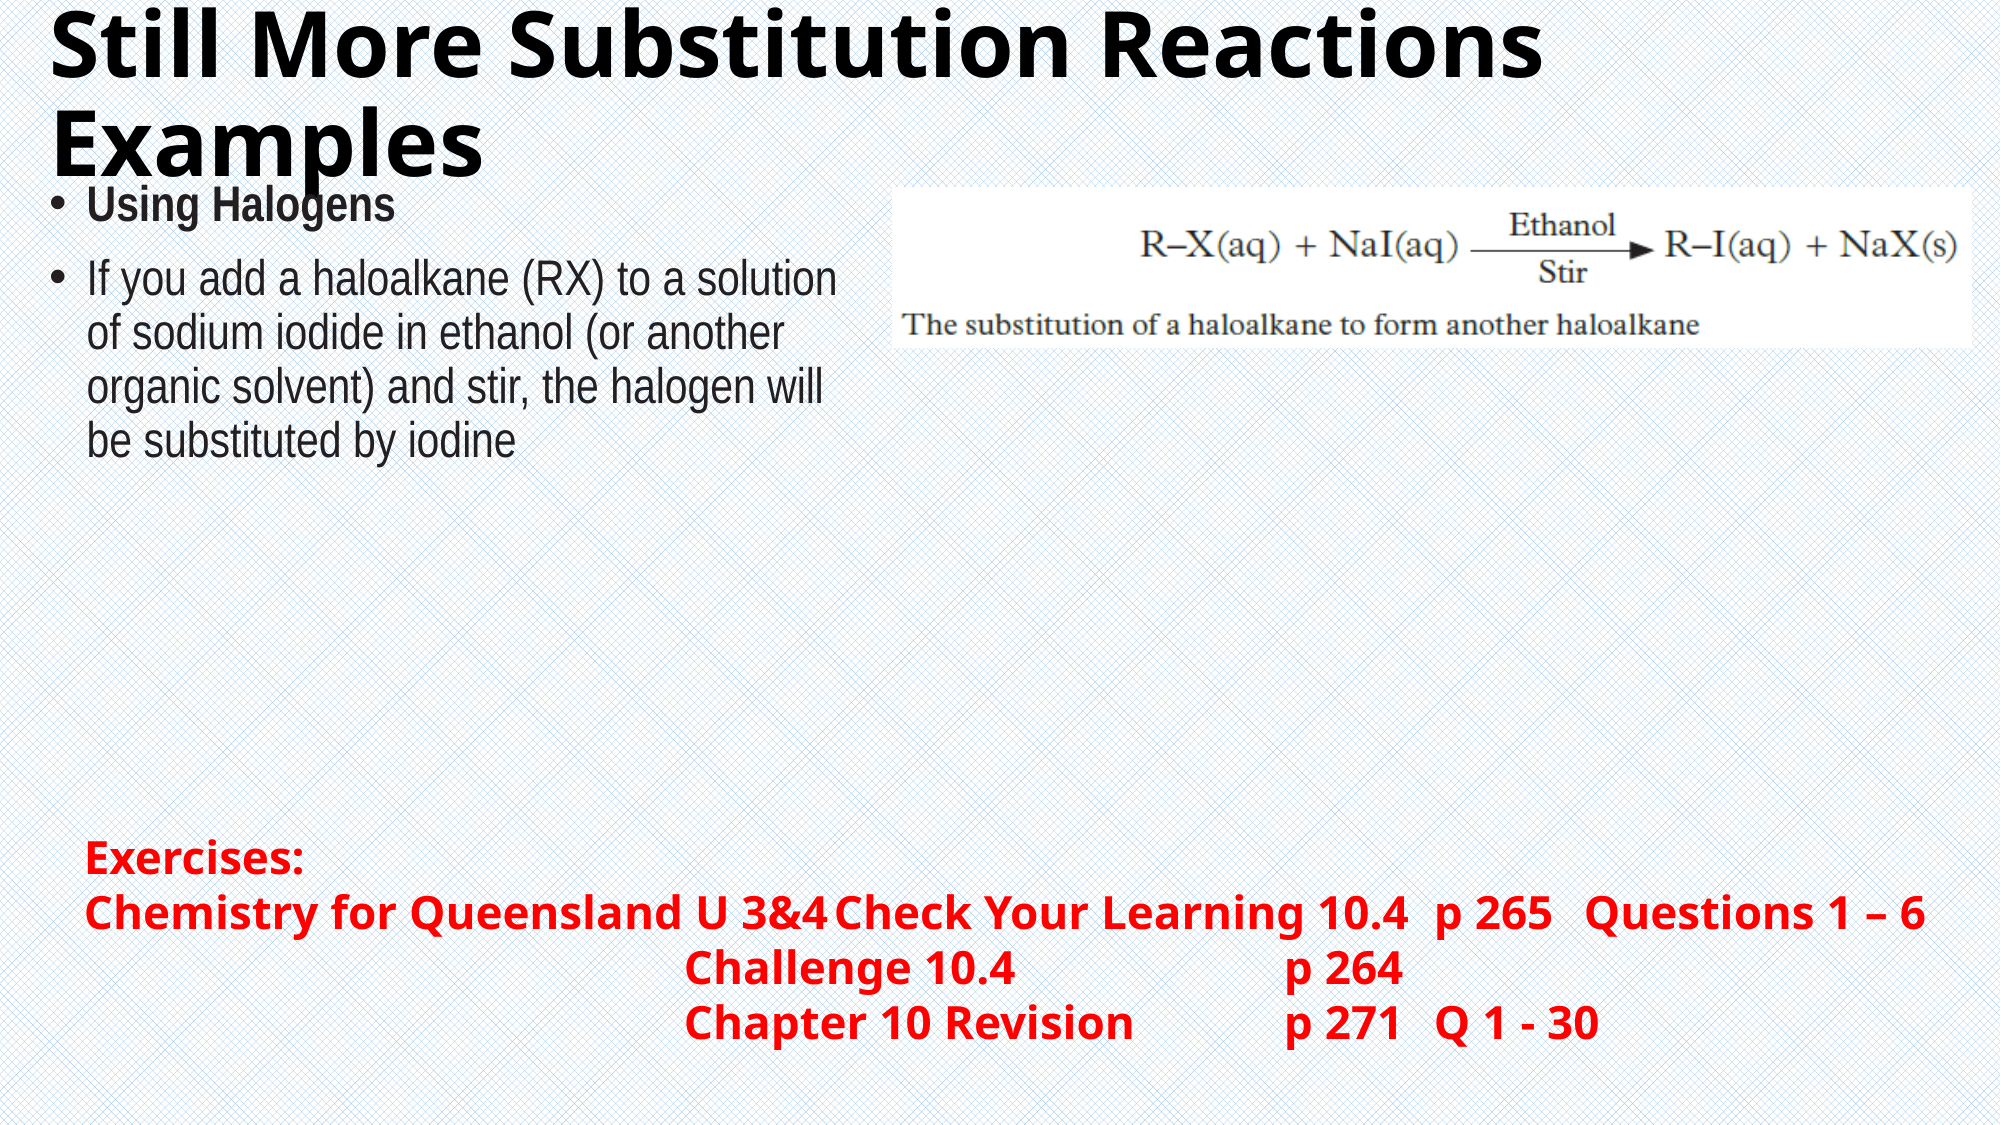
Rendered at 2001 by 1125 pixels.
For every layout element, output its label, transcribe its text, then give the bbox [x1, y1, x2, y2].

list Using Halogens If you add a haloalkane (RX) to a solution of sodium iodide in ethanol (or another organic solvent) and stir, the halogen will be substituted by iodine [34, 170, 893, 686]
text_box Exercises: Chemistry for Queensland U 3&4 Check Your Learning 10.4 p 265 Questions 1 – 6 Challenge 10.4 p 264 Chapter 10 Revision p 271 Q 1 - 30 [69, 821, 1965, 1056]
title Still More Substitution Reactions Examples [34, 24, 1952, 171]
picture [892, 187, 1972, 348]
